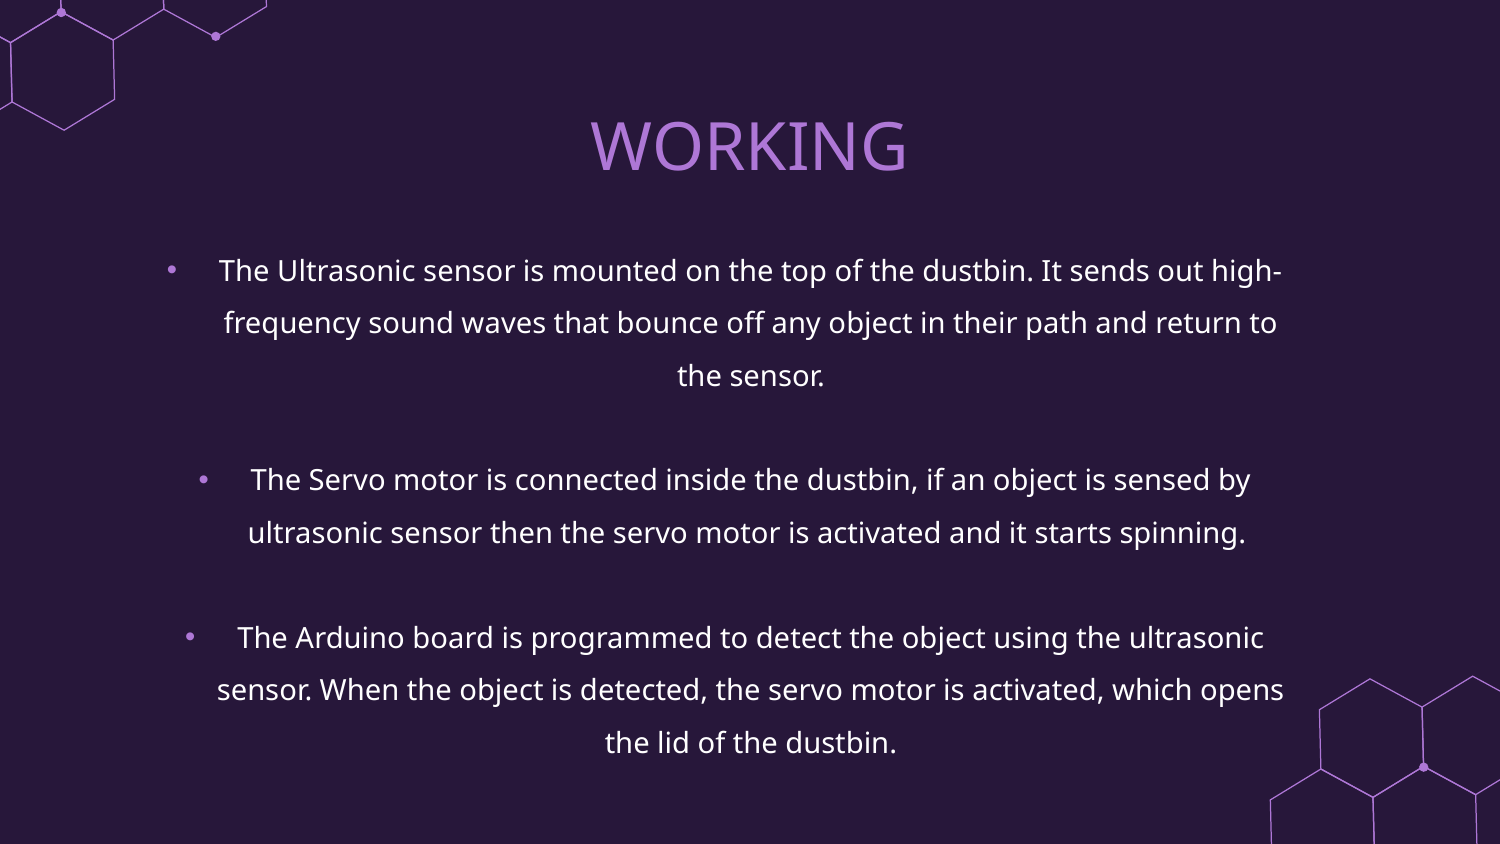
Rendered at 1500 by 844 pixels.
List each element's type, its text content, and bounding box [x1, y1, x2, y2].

subtitle The Ultrasonic sensor is mounted on the top of the dustbin. It sends out high-frequency sound waves that bounce off any object in their path and return to the sensor. The Servo motor is connected inside the dustbin, if an object is sensed by ultrasonic sensor then the servo motor is activated and it starts spinning. The Arduino board is programmed to detect the object using the ultrasonic sensor. When the object is detected, the servo motor is activated, which opens the lid of the dustbin. [118, 219, 1309, 659]
title WORKING [118, 88, 1382, 183]
